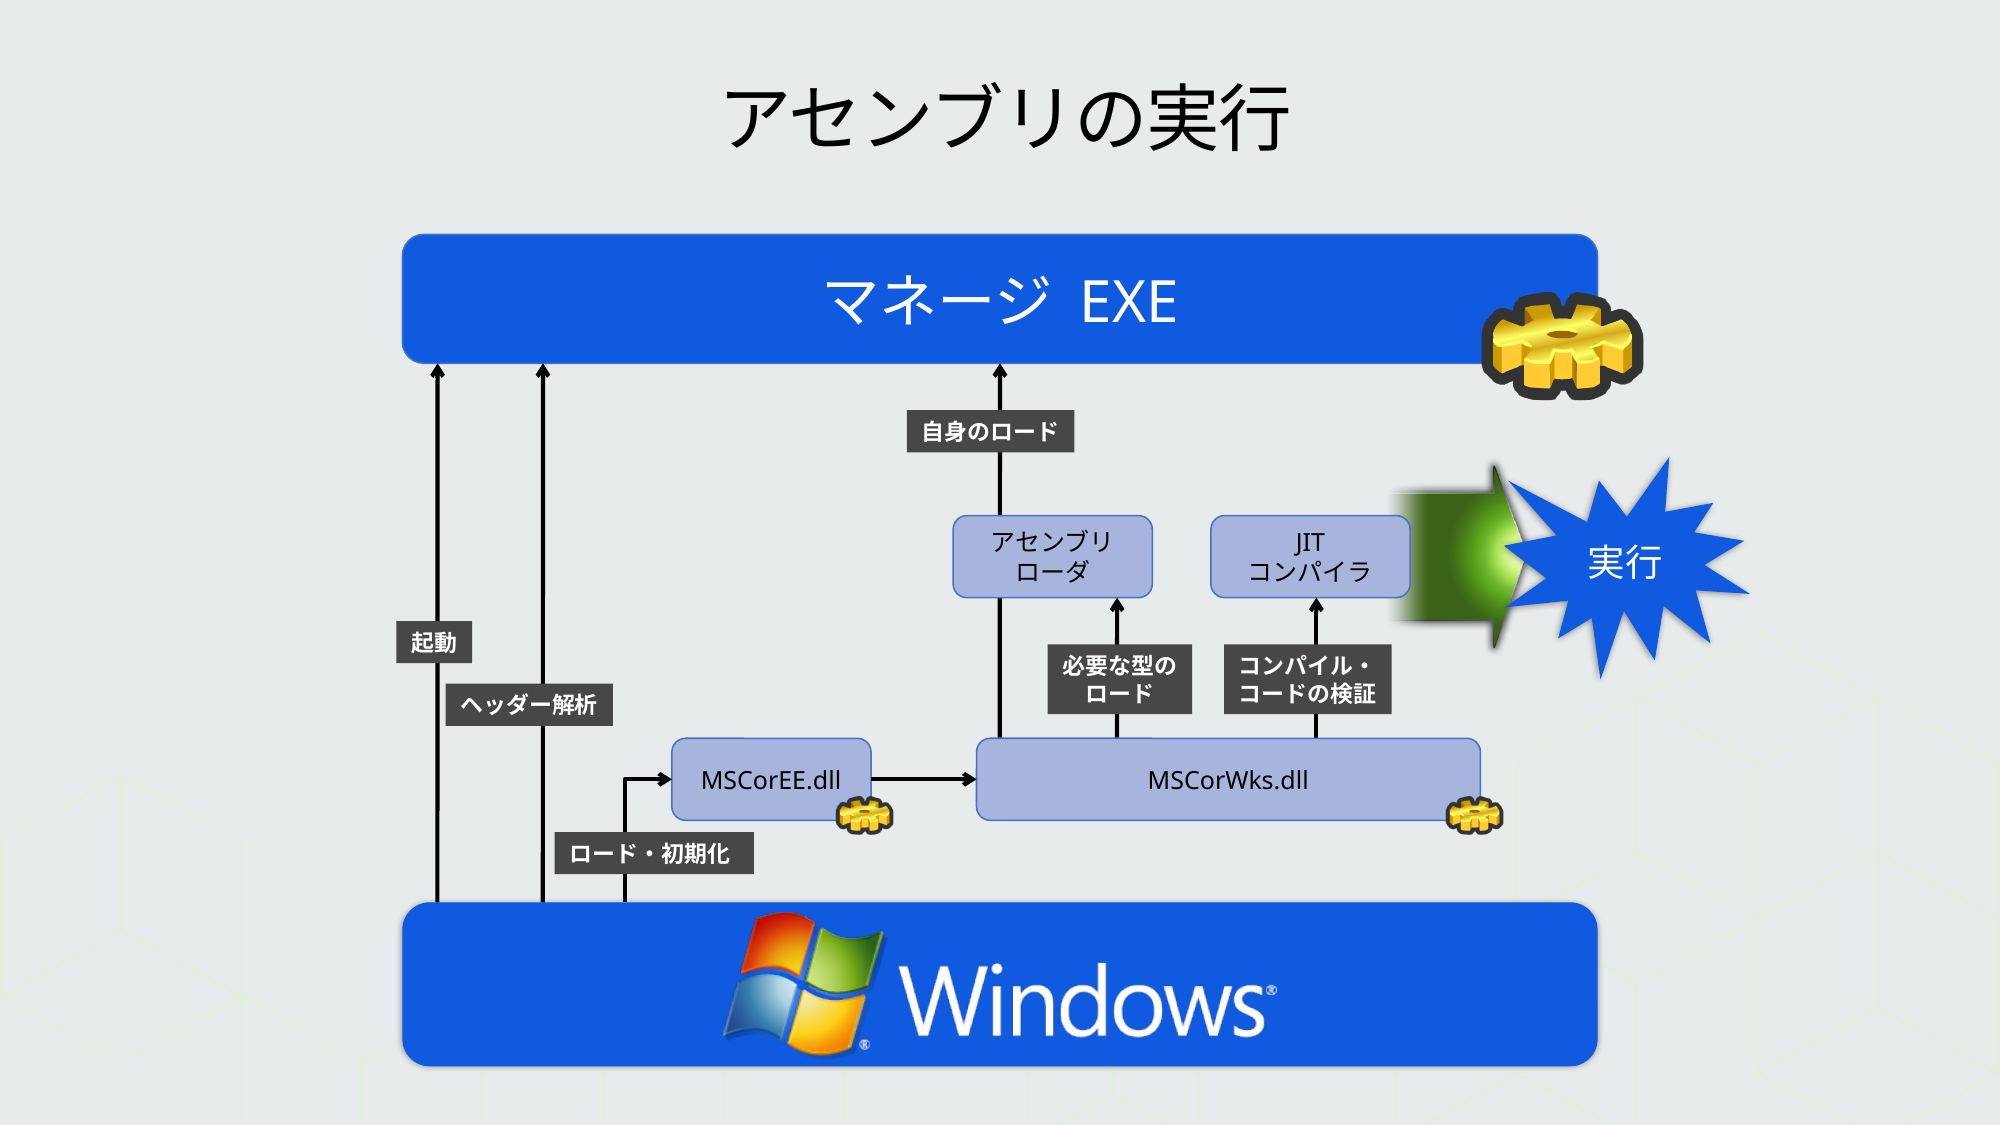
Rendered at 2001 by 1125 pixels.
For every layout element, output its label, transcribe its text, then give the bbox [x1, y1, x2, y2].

picture [1386, 456, 1536, 657]
text_box ヘッダー解析 [445, 683, 613, 726]
text_box 実行 [1536, 456, 1750, 680]
picture [835, 796, 894, 836]
text_box [402, 902, 1598, 1067]
picture [1480, 292, 1645, 401]
text_box アセンブリ ローダ [952, 514, 1154, 550]
picture [722, 912, 1278, 1060]
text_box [586, 817, 711, 865]
text_box コンパイル・ コードの検証 [1224, 644, 1392, 715]
text_box 自身のロード [906, 410, 1075, 453]
text_box MSCorEE.dll [671, 737, 872, 822]
text_box 起動 [396, 621, 473, 632]
text_box 起動 [396, 634, 473, 664]
text_box 必要な型の ロード [1047, 644, 1193, 715]
text_box JIT コンパイラ [1210, 514, 1386, 599]
title アセンブリの実行 [45, 47, 1966, 196]
picture [1444, 796, 1504, 836]
text_box アセンブリ ローダ [952, 552, 1154, 599]
text_box マネージ EXE [401, 233, 1599, 365]
text_box MSCorWks.dll [975, 737, 1482, 822]
text_box ロード・初期化 [554, 832, 754, 875]
